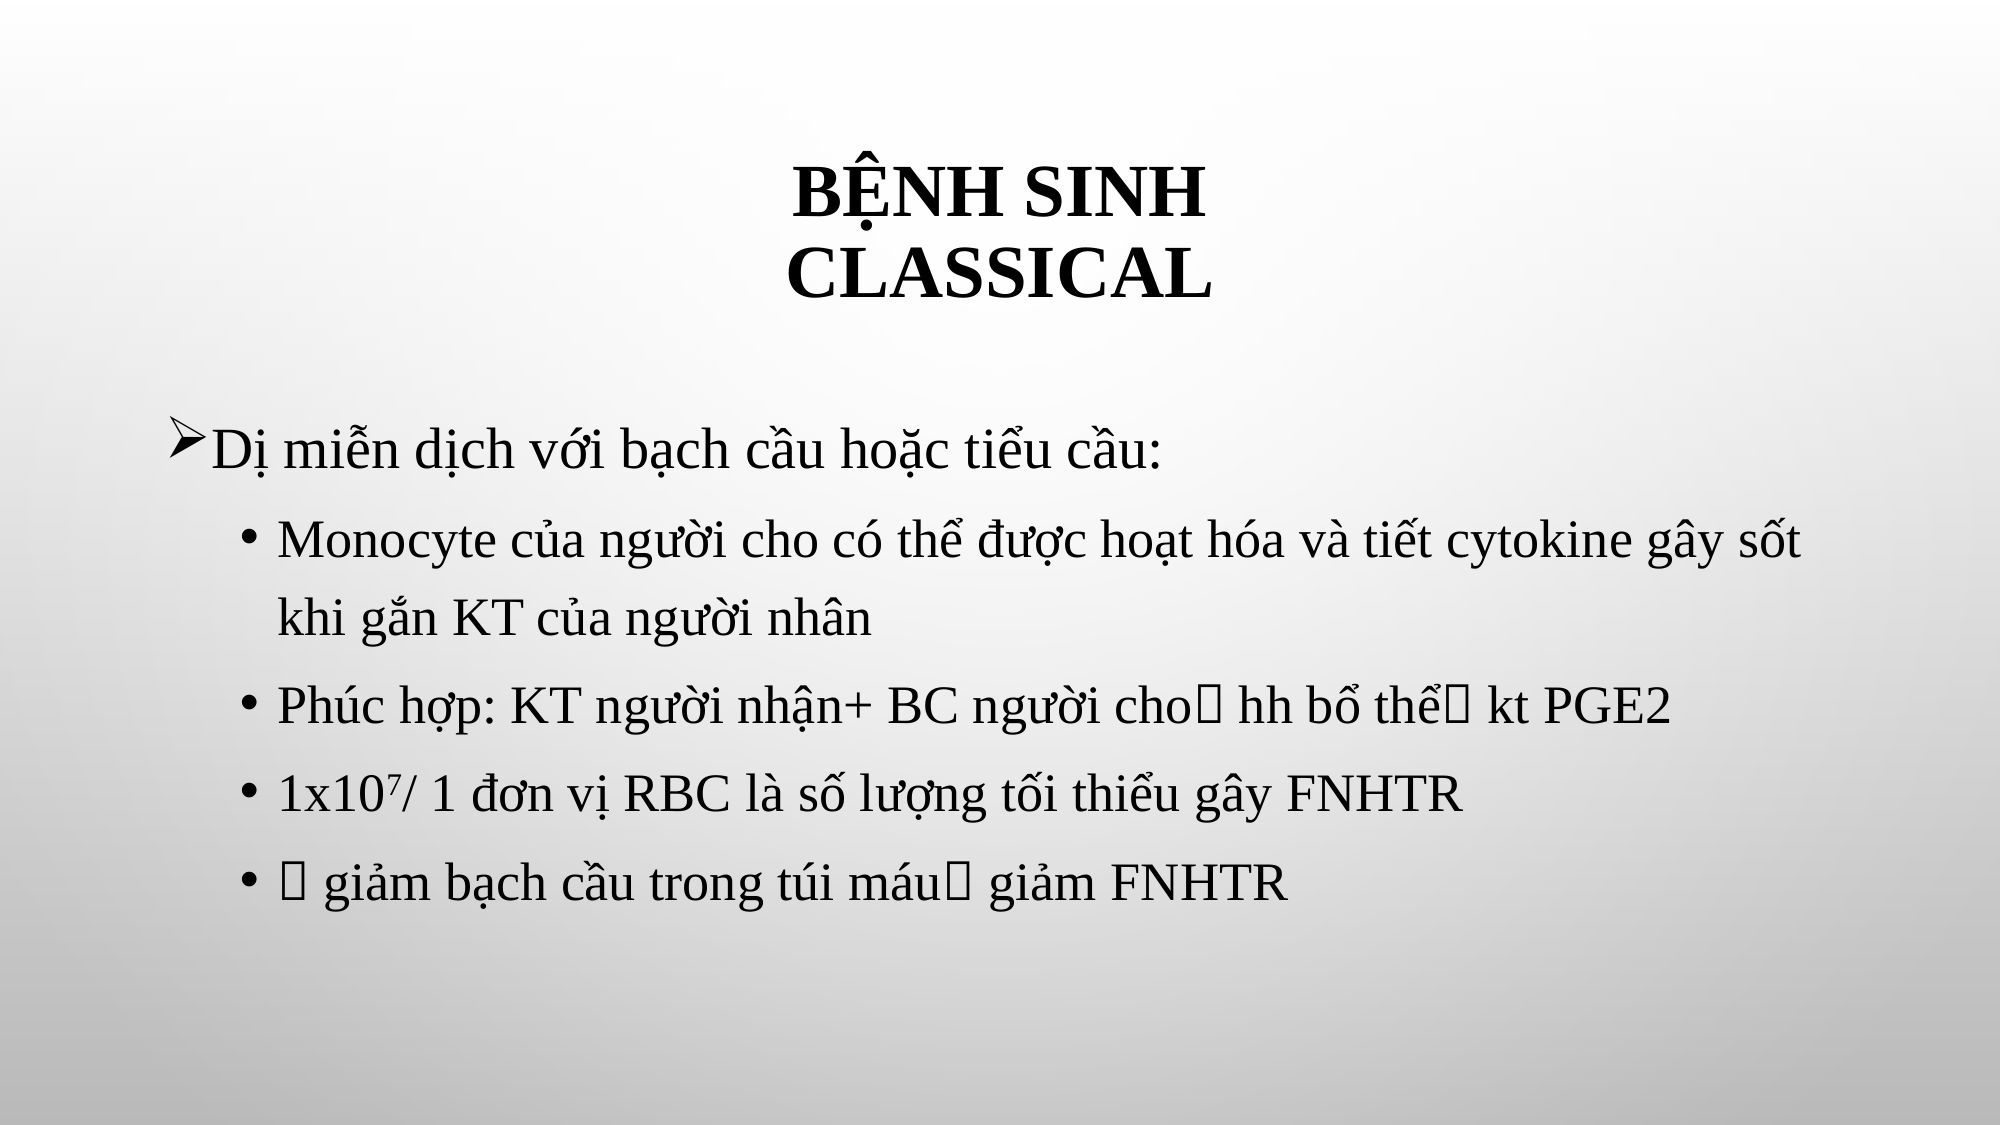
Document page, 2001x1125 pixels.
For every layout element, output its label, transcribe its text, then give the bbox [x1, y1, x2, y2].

title Bệnh sinh classical [149, 101, 1851, 364]
picture [0, 0, 2000, 1125]
list Dị miễn dịch với bạch cầu hoặc tiểu cầu: Monocyte của người cho có thể được hoạt hóa và tiết cytokine gây sốt khi gắn KT của người nhân Phúc hợp: KT người nhận+ BC người cho hh bổ thể kt PGE2 1x107/ 1 đơn vị RBC là số lượng tối thiểu gây FNHTR  giảm bạch cầu trong túi máu giảm FNHTR [149, 388, 1851, 950]
